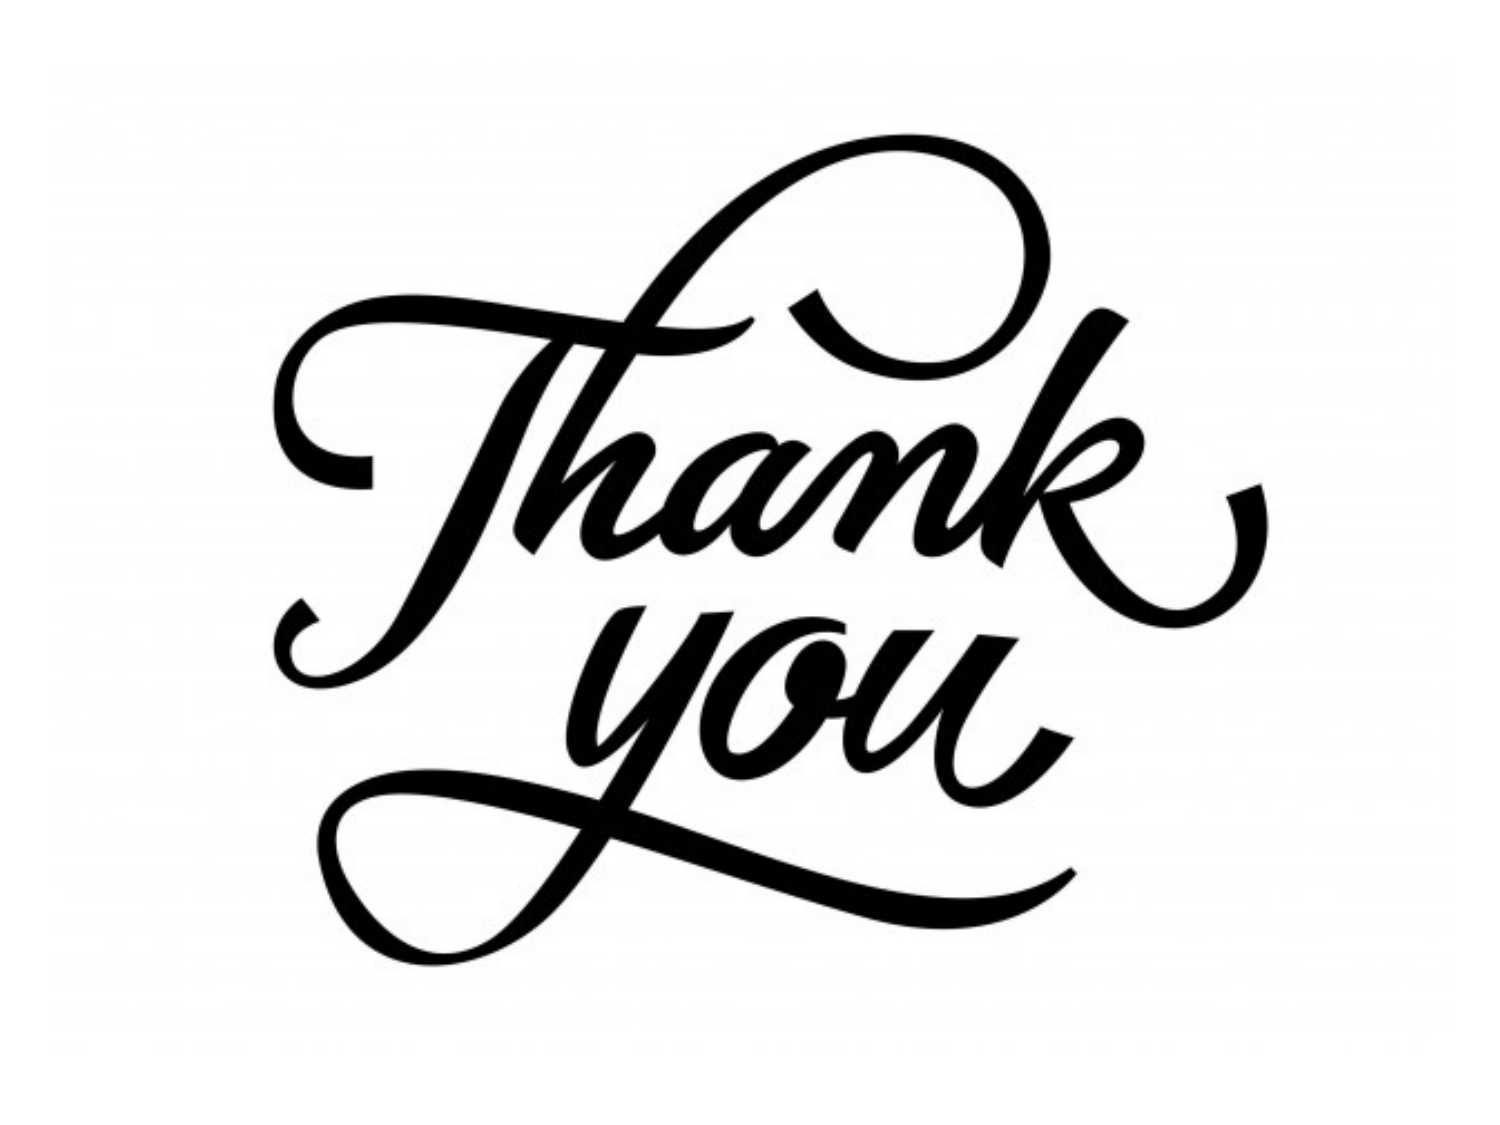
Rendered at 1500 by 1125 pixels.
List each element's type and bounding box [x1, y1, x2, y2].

picture [54, 62, 1451, 1051]
